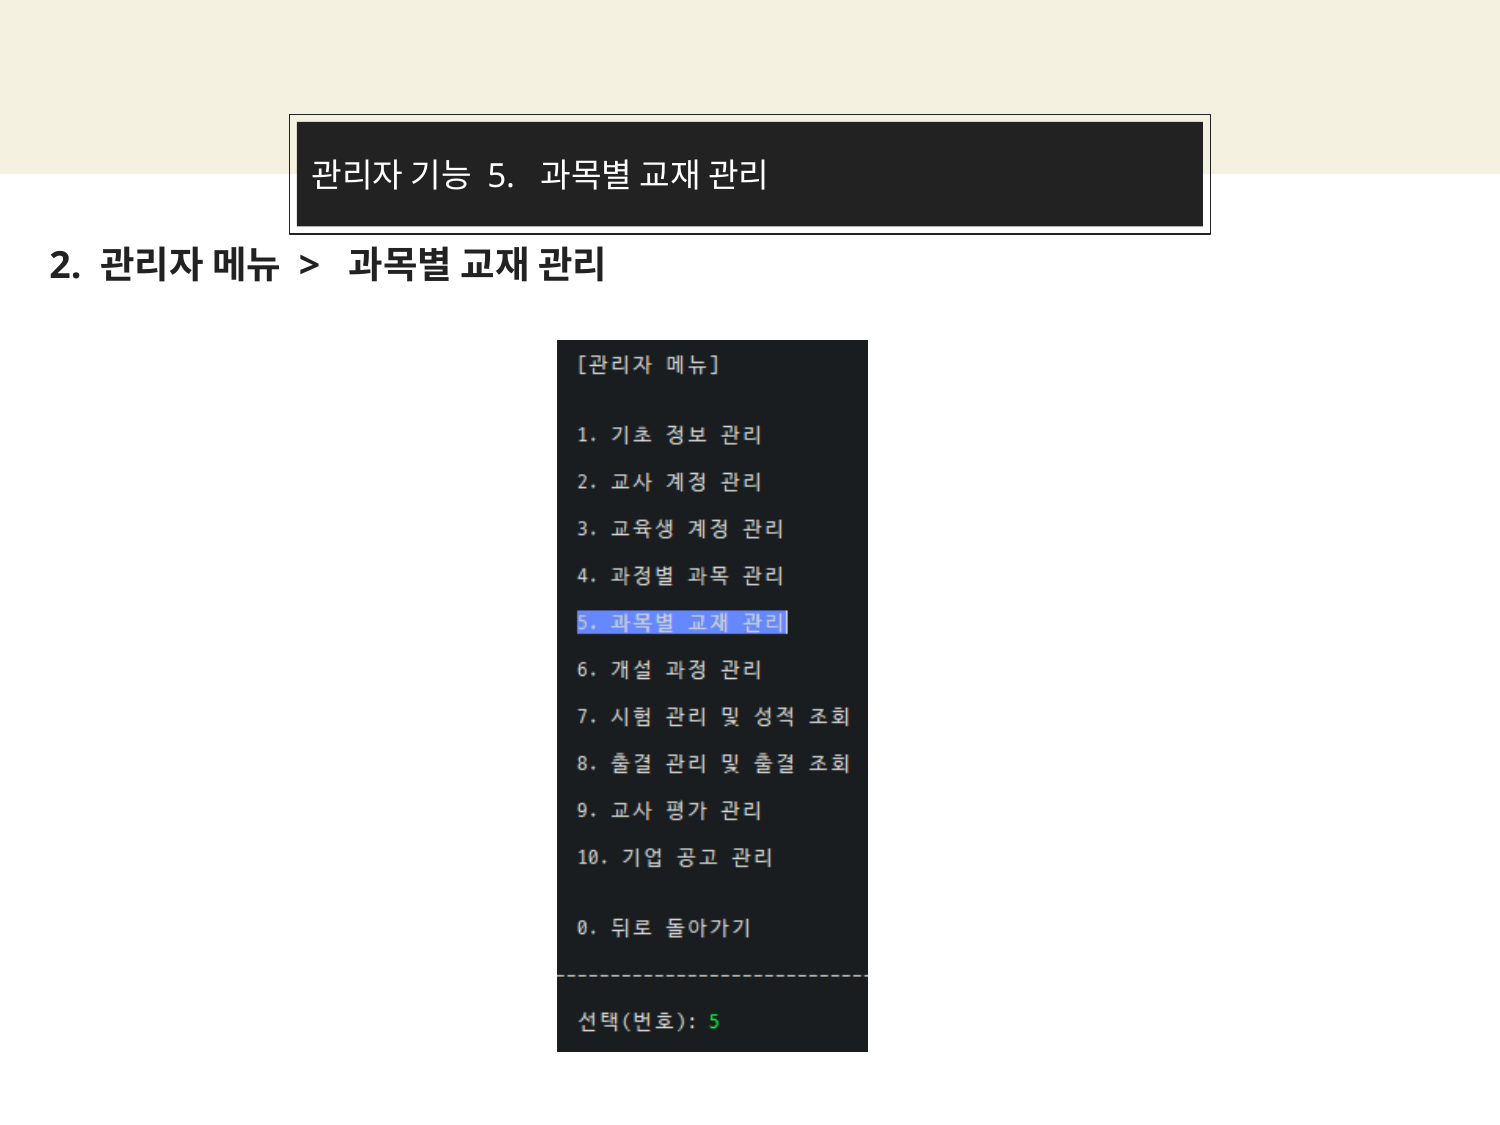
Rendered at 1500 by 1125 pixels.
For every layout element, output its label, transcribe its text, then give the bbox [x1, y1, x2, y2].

list 2. 관리자 메뉴 > 과목별 교재 관리 [34, 226, 1425, 1078]
title 관리자 기능 5. 과목별 교재 관리 [296, 121, 1203, 227]
picture [557, 340, 868, 1052]
